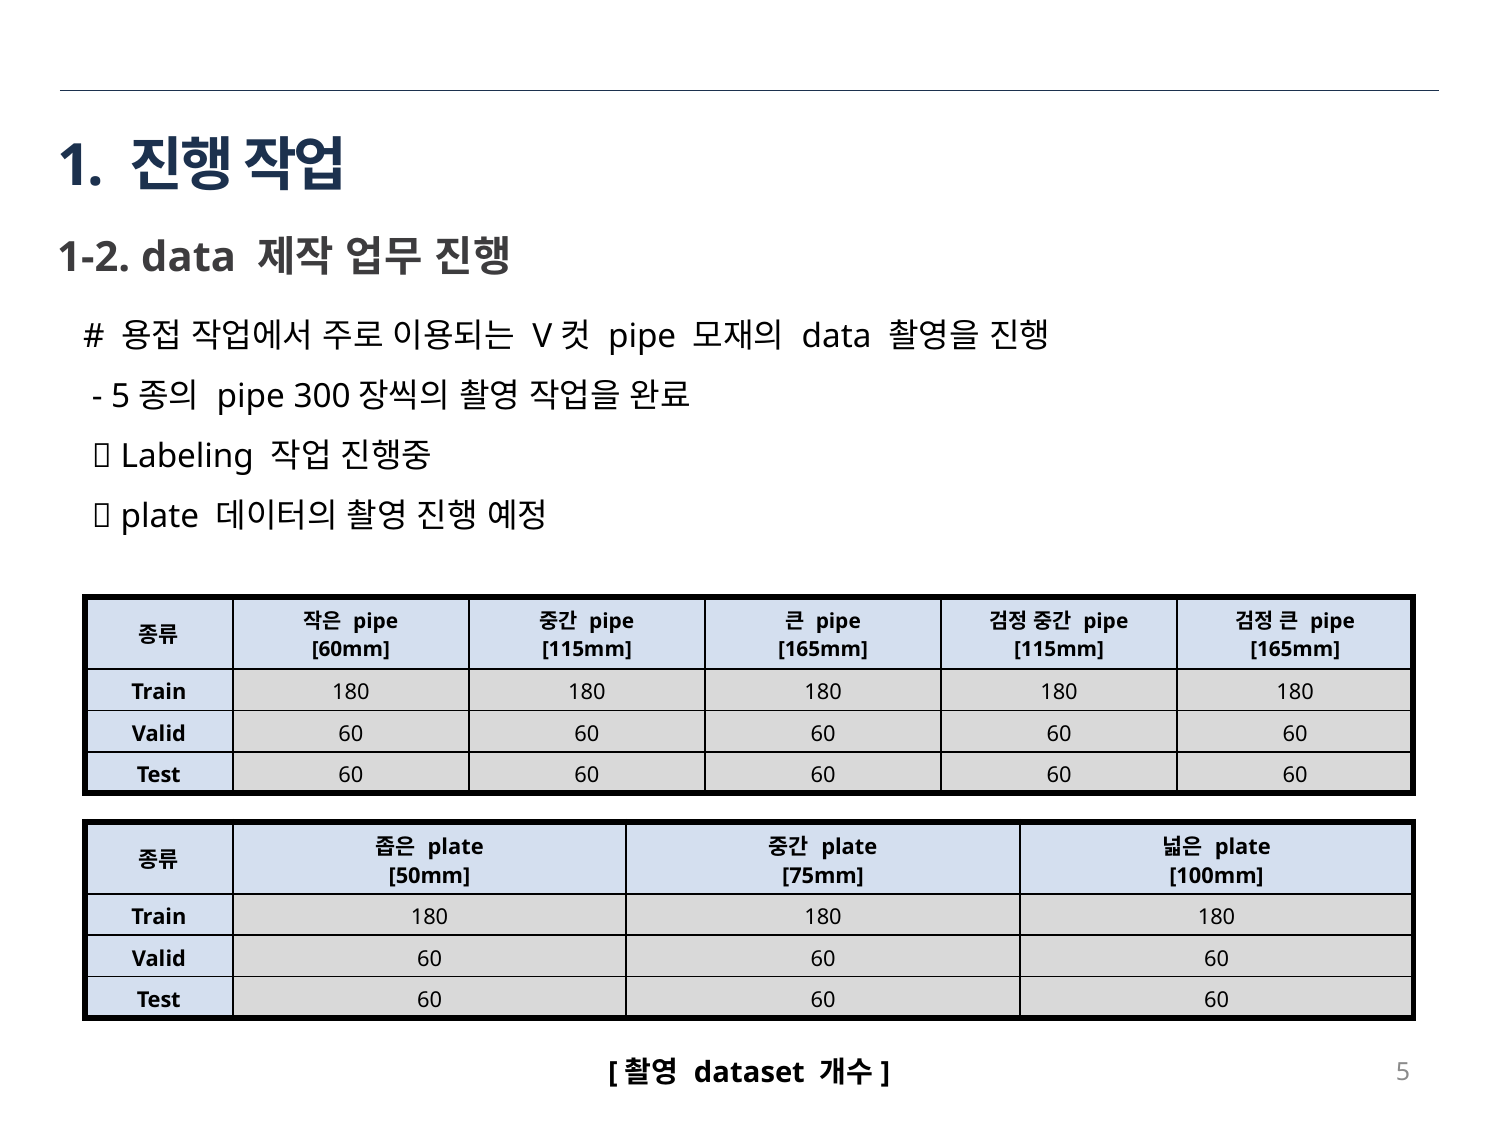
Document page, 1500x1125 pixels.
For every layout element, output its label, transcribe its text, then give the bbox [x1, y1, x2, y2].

table_cell 180 [470, 670, 704, 710]
table_cell 180 [1021, 895, 1411, 934]
table_cell Valid [88, 936, 232, 976]
table_header 큰 pipe [165mm] [706, 600, 940, 668]
table_header 중간 plate [75mm] [627, 825, 1019, 893]
table_cell 60 [1178, 711, 1410, 751]
table_cell 180 [234, 670, 468, 710]
table_cell 180 [1178, 670, 1410, 710]
table_header 작은 pipe [60mm] [234, 600, 468, 668]
table_header 좁은 plate [50mm] [234, 825, 625, 893]
table_header 종류 [88, 600, 232, 668]
table_cell Test [88, 753, 232, 790]
table_cell 60 [1021, 977, 1411, 1015]
table_cell 60 [706, 711, 940, 751]
table_cell 60 [627, 936, 1019, 976]
table_cell Test [88, 977, 232, 1015]
text_box 5 [1074, 1042, 1425, 1103]
table_cell 60 [234, 711, 468, 751]
table_cell 60 [1178, 753, 1410, 790]
table_cell 60 [942, 753, 1176, 790]
text_box 1-2. data 제작 업무 진행 [42, 222, 1432, 432]
table_cell 180 [706, 670, 940, 710]
table_cell Train [88, 670, 232, 710]
table_cell 60 [1021, 936, 1411, 976]
text_box # 용접 작업에서 주로 이용되는 V컷 pipe 모재의 data 촬영을 진행 - 5종의 pipe 300장씩의 촬영 작업을 완료  Labeling 작업 진행중  plate 데이터의 촬영 진행 예정 [68, 286, 1500, 542]
table_cell 60 [470, 753, 704, 790]
title 1. 진행 작업 [42, 114, 1190, 211]
table_header 검정 중간 pipe [115mm] [942, 600, 1176, 668]
table_cell 60 [942, 711, 1176, 751]
table_cell 60 [234, 936, 625, 976]
table_cell Valid [88, 711, 232, 751]
table_header 검정 큰 pipe [165mm] [1178, 600, 1410, 668]
table_cell 60 [234, 977, 625, 1015]
table_cell 60 [706, 753, 940, 790]
table_header 종류 [88, 825, 232, 893]
table_cell 180 [234, 895, 625, 934]
text_box [촬영 dataset 개수] [407, 1046, 1091, 1097]
table_header 중간 pipe [115mm] [470, 600, 704, 668]
table_cell 60 [470, 711, 704, 751]
table_cell 60 [627, 977, 1019, 1015]
table_header 넓은 plate [100mm] [1021, 825, 1411, 893]
table_cell 180 [942, 670, 1176, 710]
table_cell Train [88, 895, 232, 934]
table_cell 60 [234, 753, 468, 790]
table_cell 180 [627, 895, 1019, 934]
